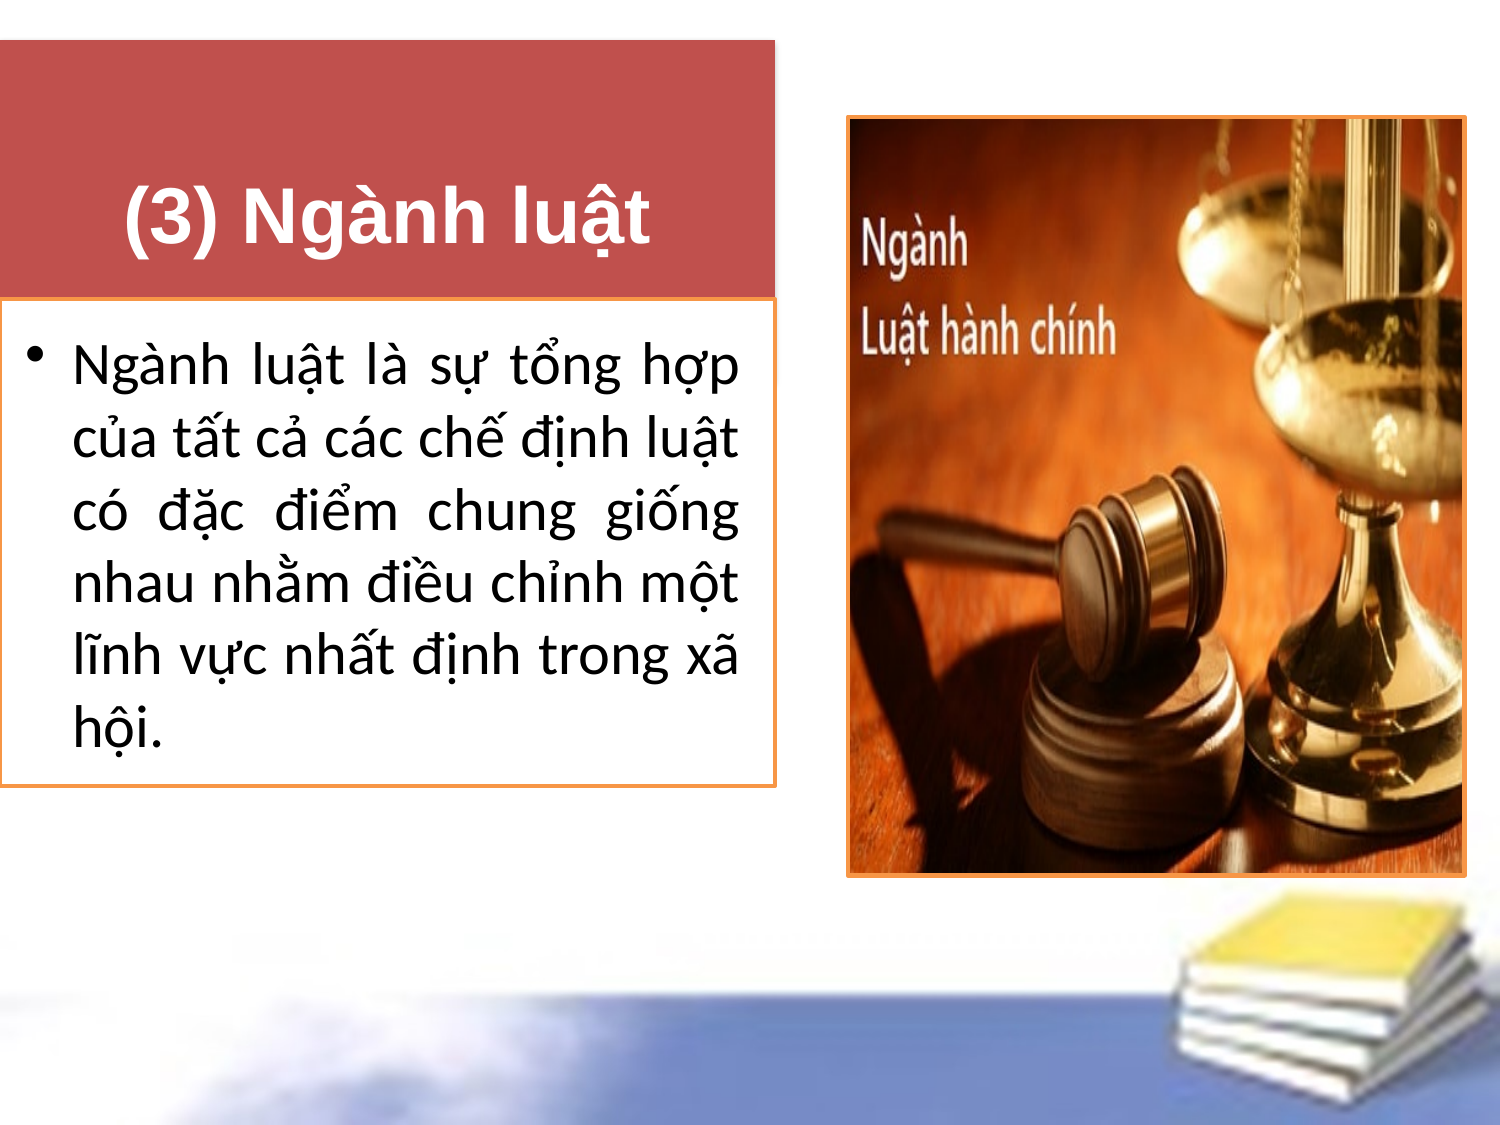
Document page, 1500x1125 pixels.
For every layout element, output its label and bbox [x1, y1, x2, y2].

picture [0, 0, 1500, 1125]
text_box [62, 87, 838, 874]
